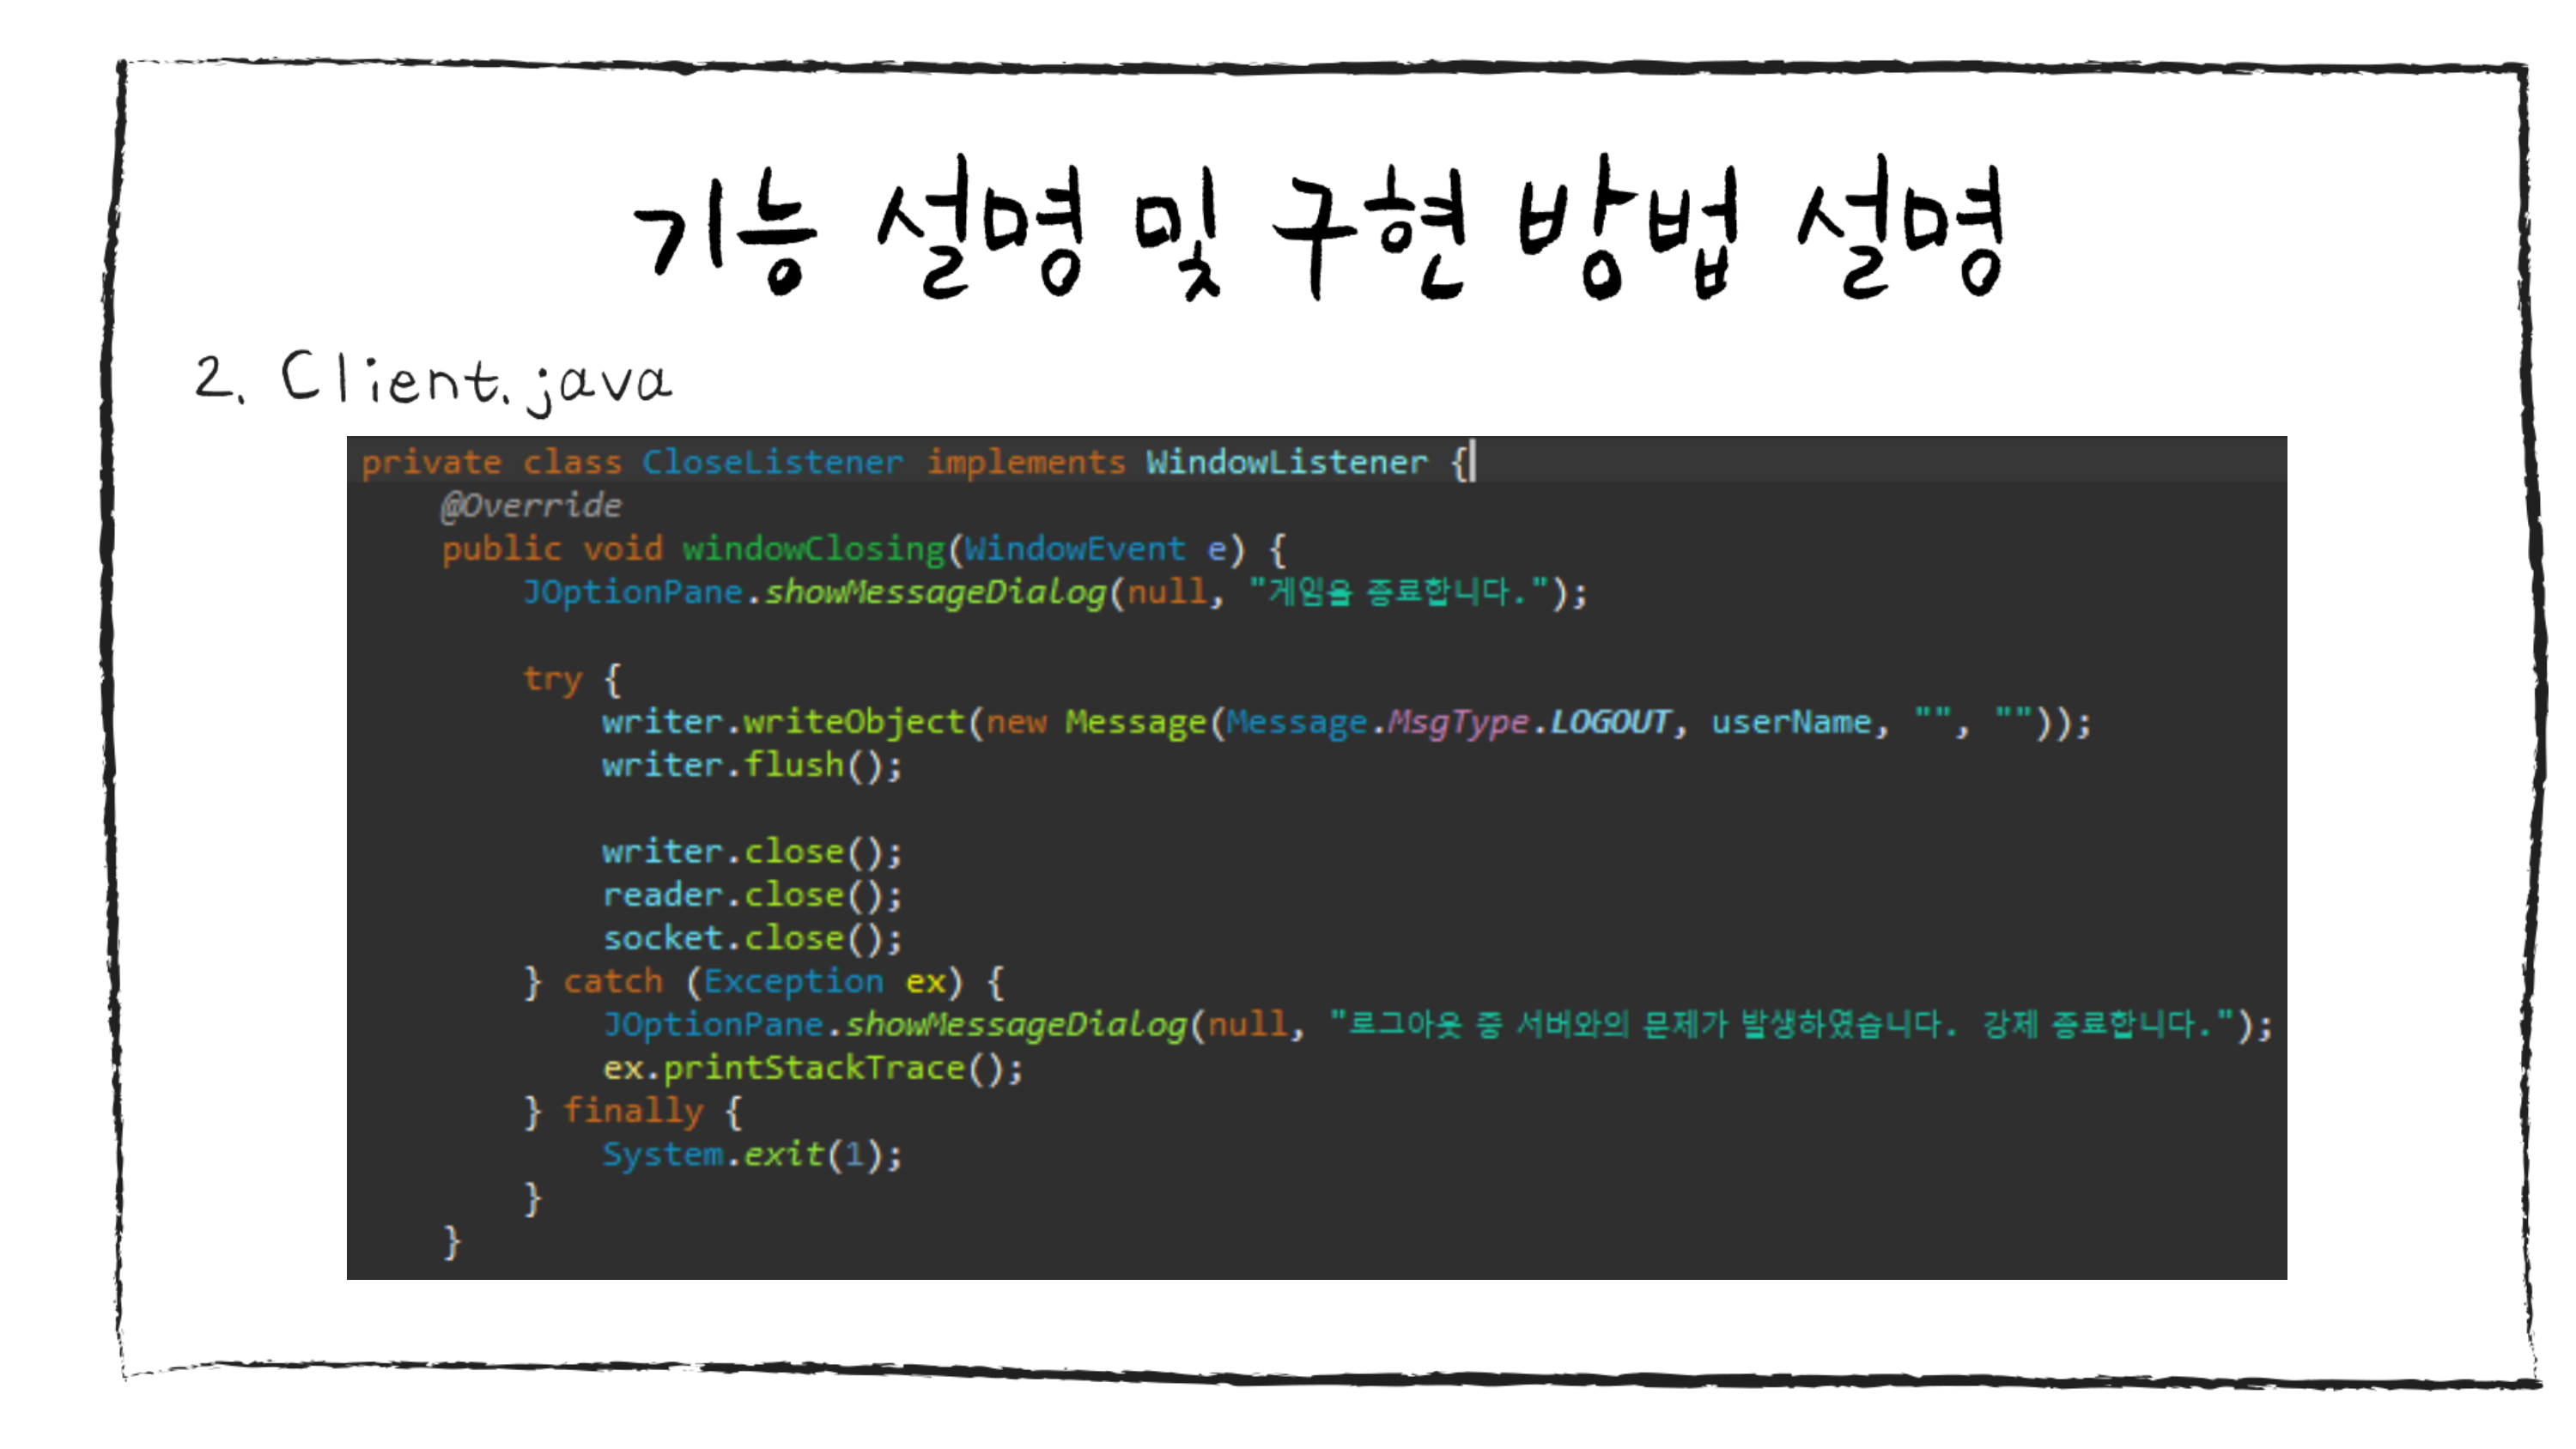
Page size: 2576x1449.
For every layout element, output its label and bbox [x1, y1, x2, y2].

text_box [347, 436, 2288, 1280]
text_box [98, 56, 2549, 1392]
picture [127, 106, 2076, 474]
